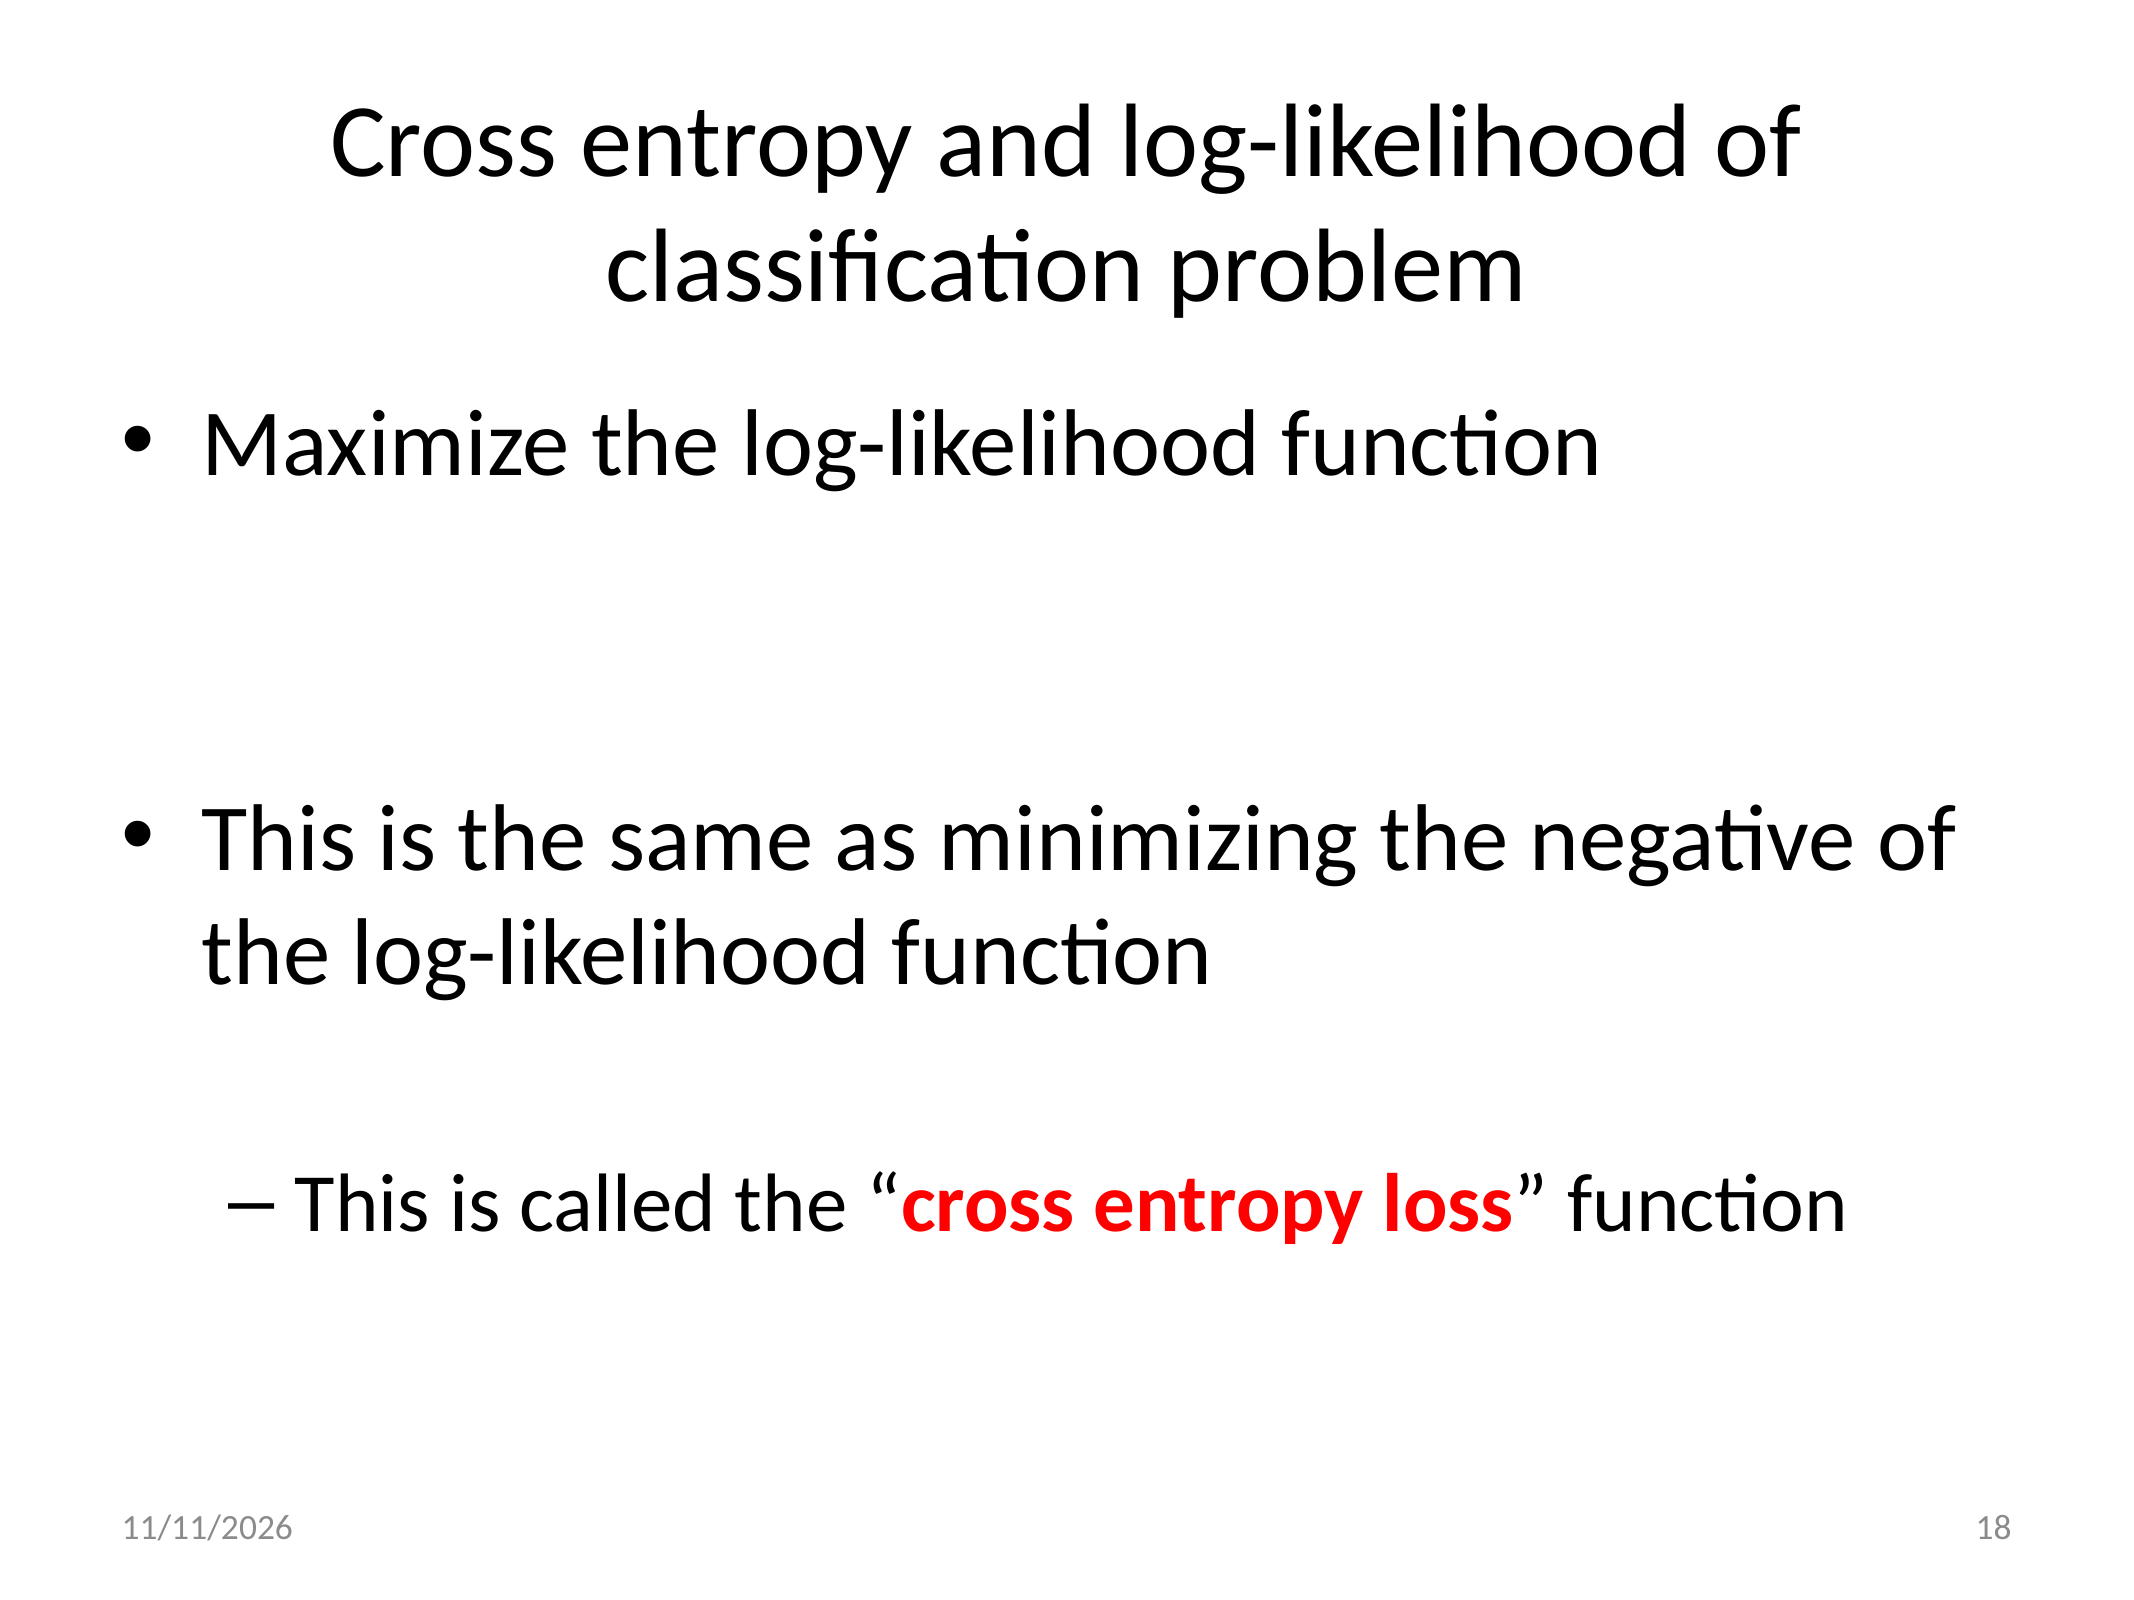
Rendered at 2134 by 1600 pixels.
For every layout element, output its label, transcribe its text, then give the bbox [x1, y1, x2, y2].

title Cross entropy and log-likelihood of classification problem [106, 64, 2027, 331]
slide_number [106, 1482, 605, 1569]
slide_number 18 [1528, 1482, 2027, 1569]
